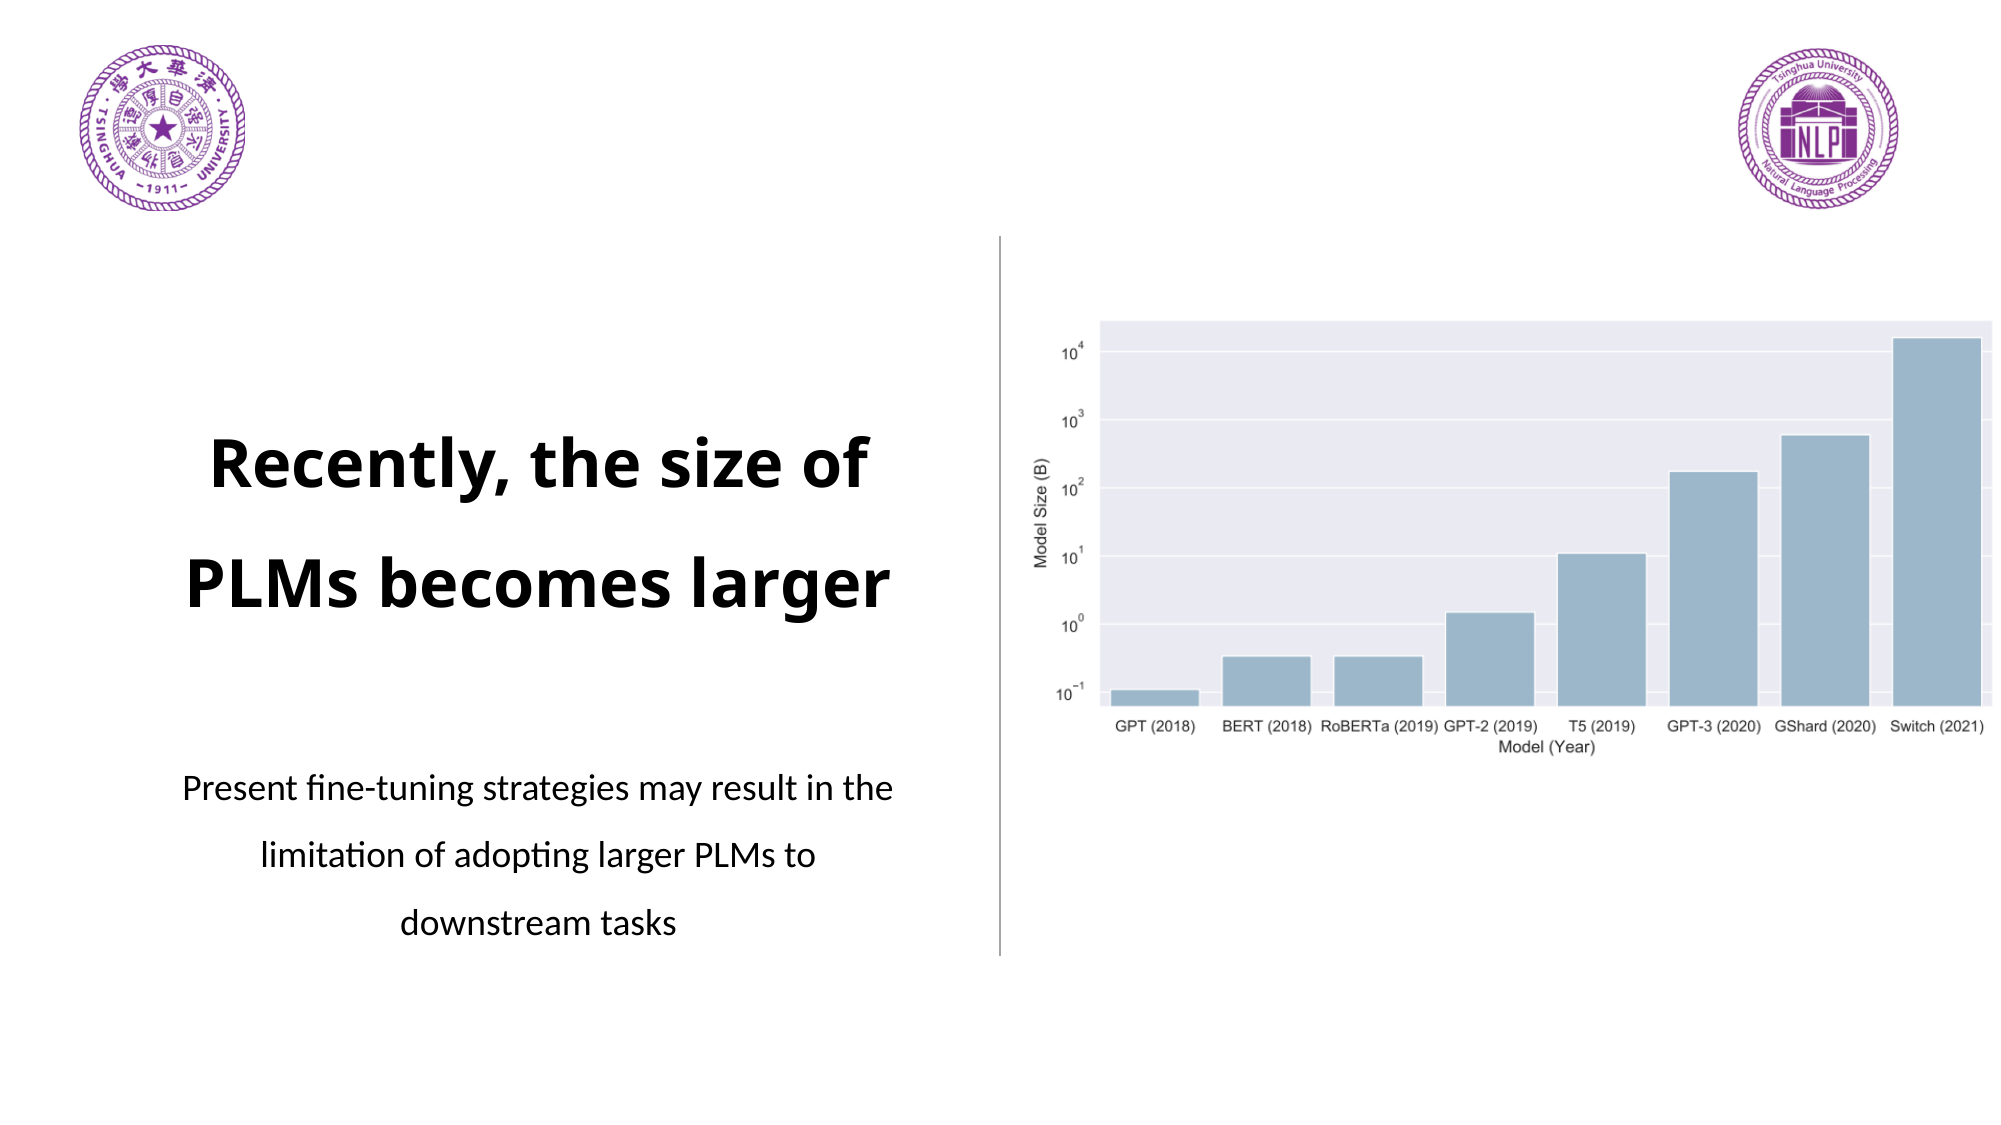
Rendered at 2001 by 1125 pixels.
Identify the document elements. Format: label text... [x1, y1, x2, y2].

text_box Recently, the size of PLMs becomes larger Present fine-tuning strategies may result in the limitation of adopting larger PLMs to downstream tasks [162, 373, 915, 951]
picture [45, 31, 278, 220]
picture [1024, 310, 2000, 765]
picture [1709, 31, 1923, 220]
